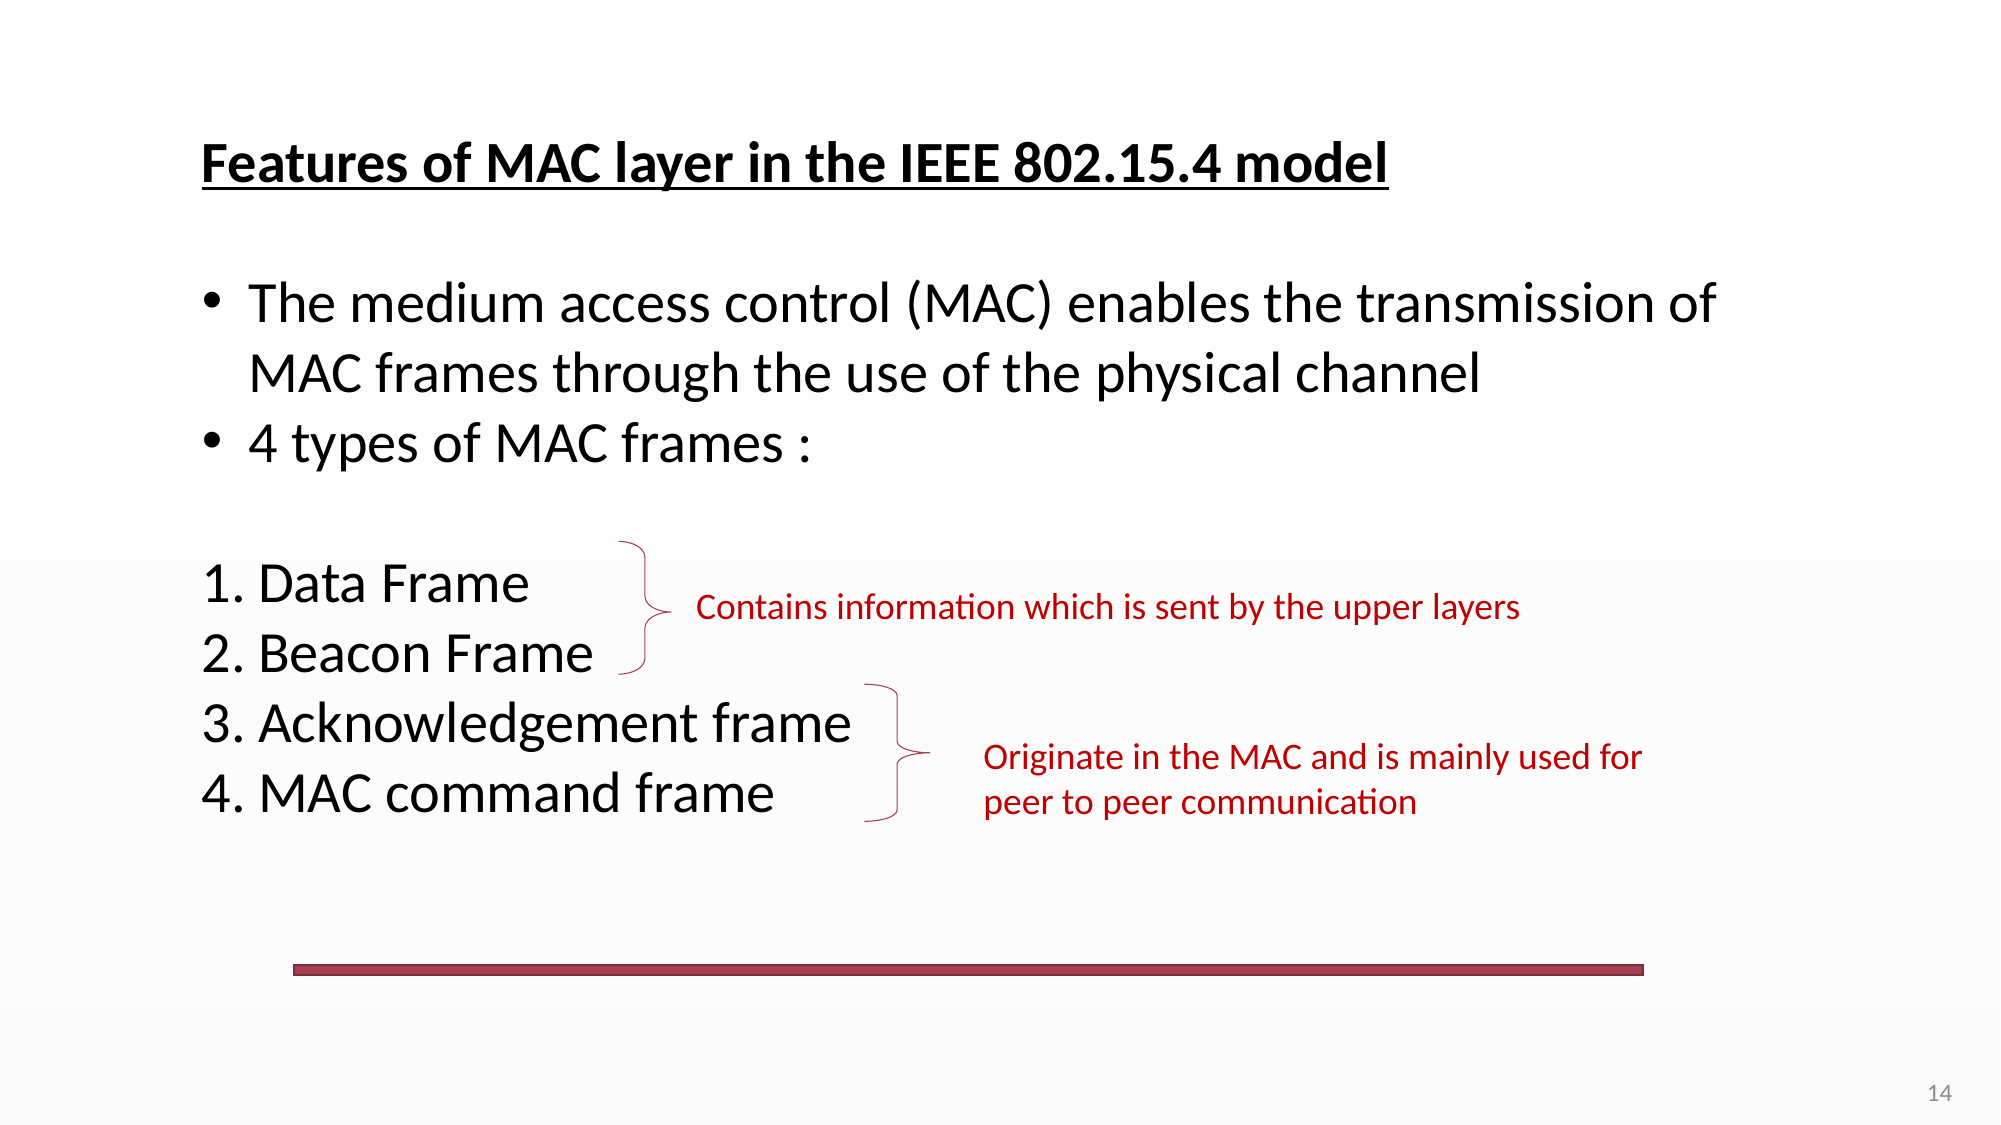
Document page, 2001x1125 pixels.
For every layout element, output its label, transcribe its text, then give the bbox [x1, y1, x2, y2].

text_box Originate in the MAC and is mainly used for peer to peer communication [968, 724, 1672, 830]
text_box [293, 964, 1644, 976]
text_box Contains information which is sent by the upper layers [681, 574, 2000, 635]
slide_number 14 [1894, 1061, 1968, 1121]
text_box [864, 683, 931, 822]
text_box Features of MAC layer in the IEEE 802.15.4 model The medium access control (MAC) enables the transmission of MAC frames through the use of the physical channel 4 types of MAC frames : Data Frame Beacon Frame Acknowledgement frame MAC command frame [187, 117, 1750, 967]
text_box [618, 540, 672, 675]
